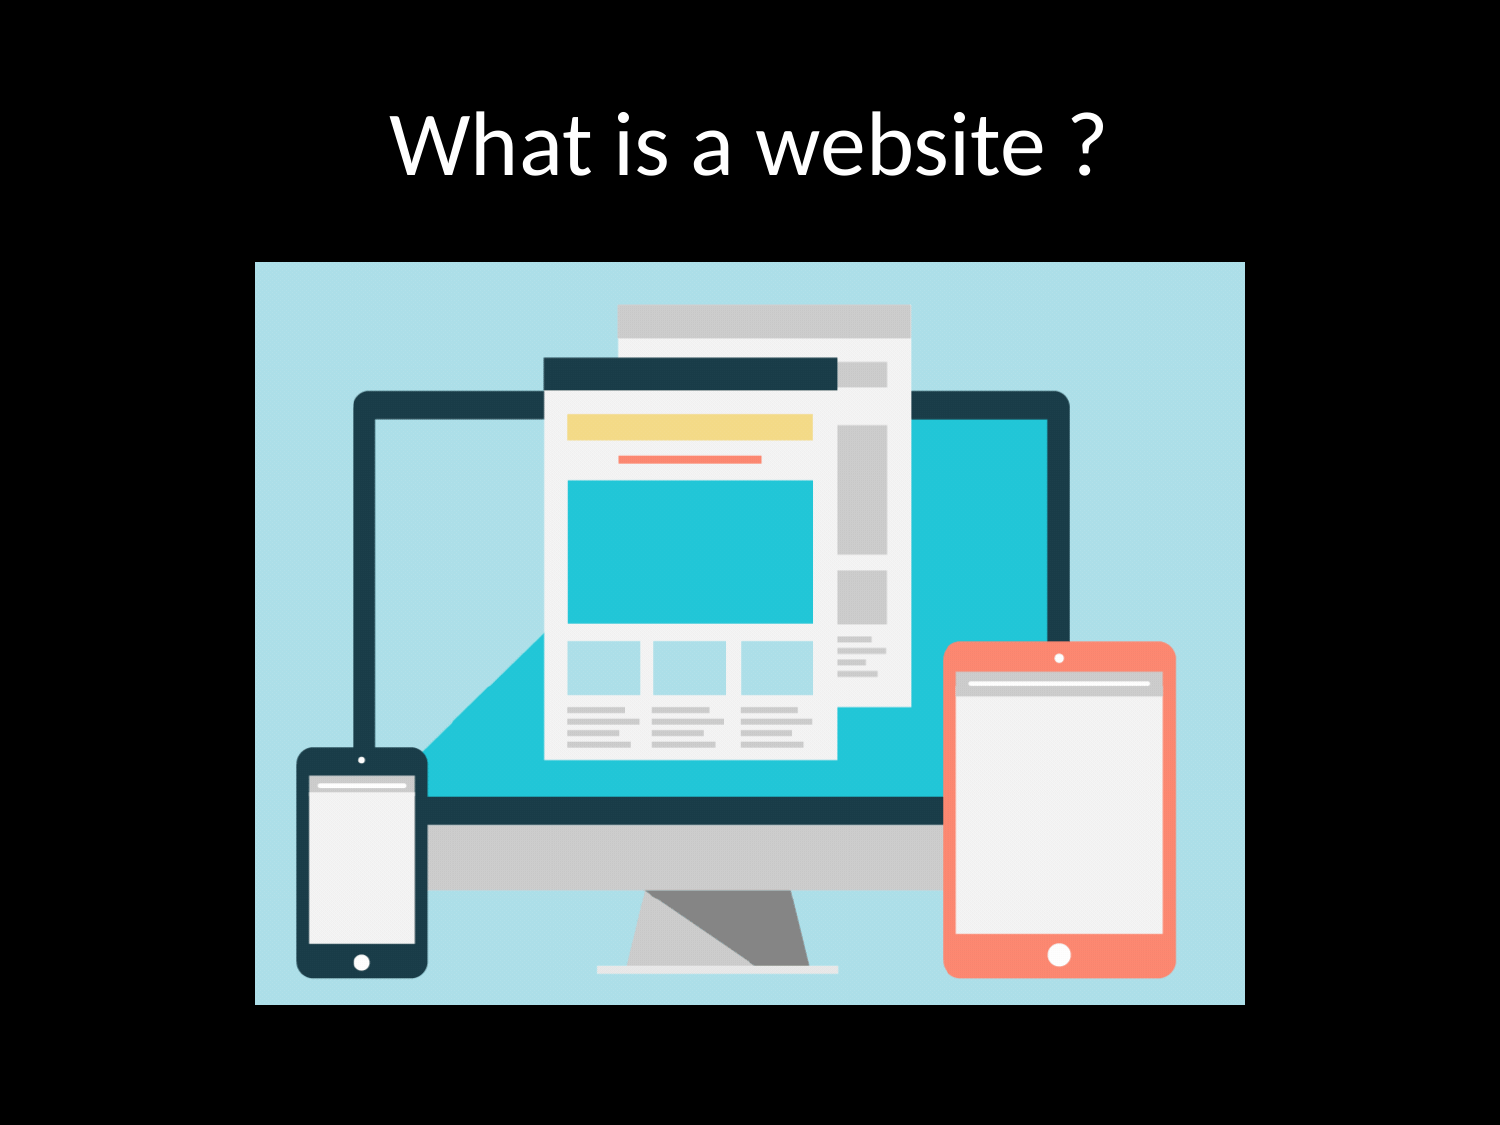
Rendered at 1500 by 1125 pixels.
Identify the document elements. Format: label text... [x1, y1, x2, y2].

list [254, 262, 1246, 1006]
title What is a website ? [75, 45, 1425, 233]
